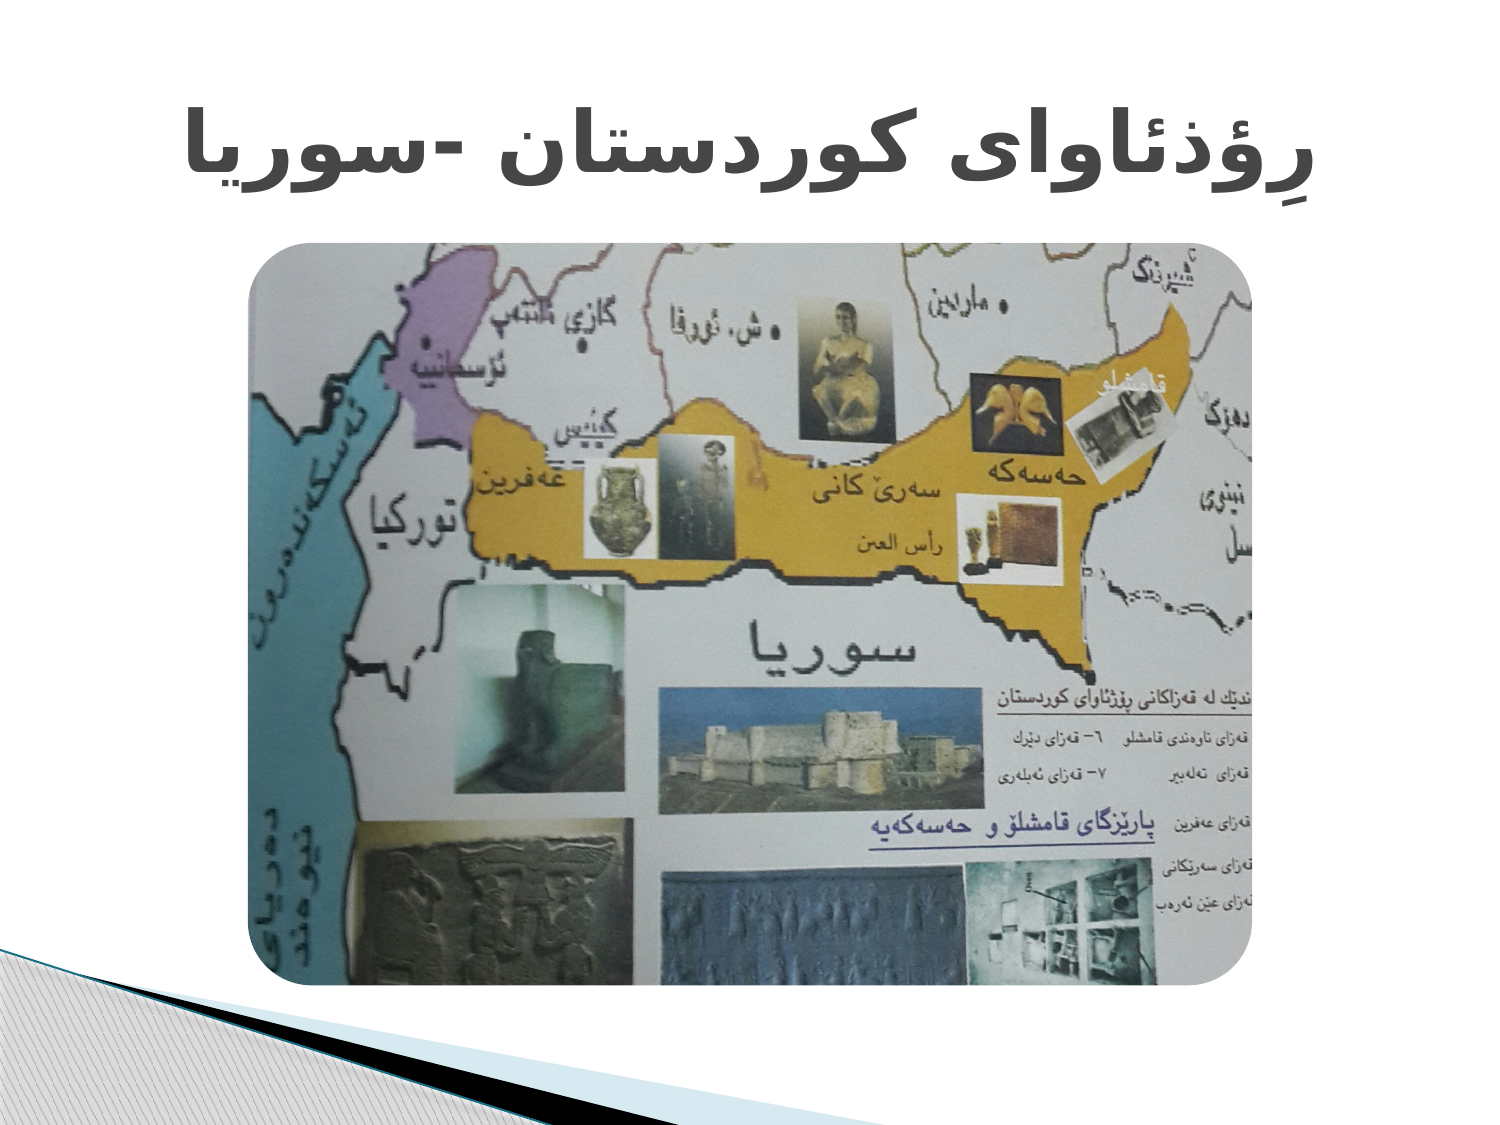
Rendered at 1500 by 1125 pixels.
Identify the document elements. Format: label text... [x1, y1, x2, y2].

title رِؤذئاواى كوردستان -سوريا [75, 45, 1425, 233]
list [247, 242, 1253, 986]
